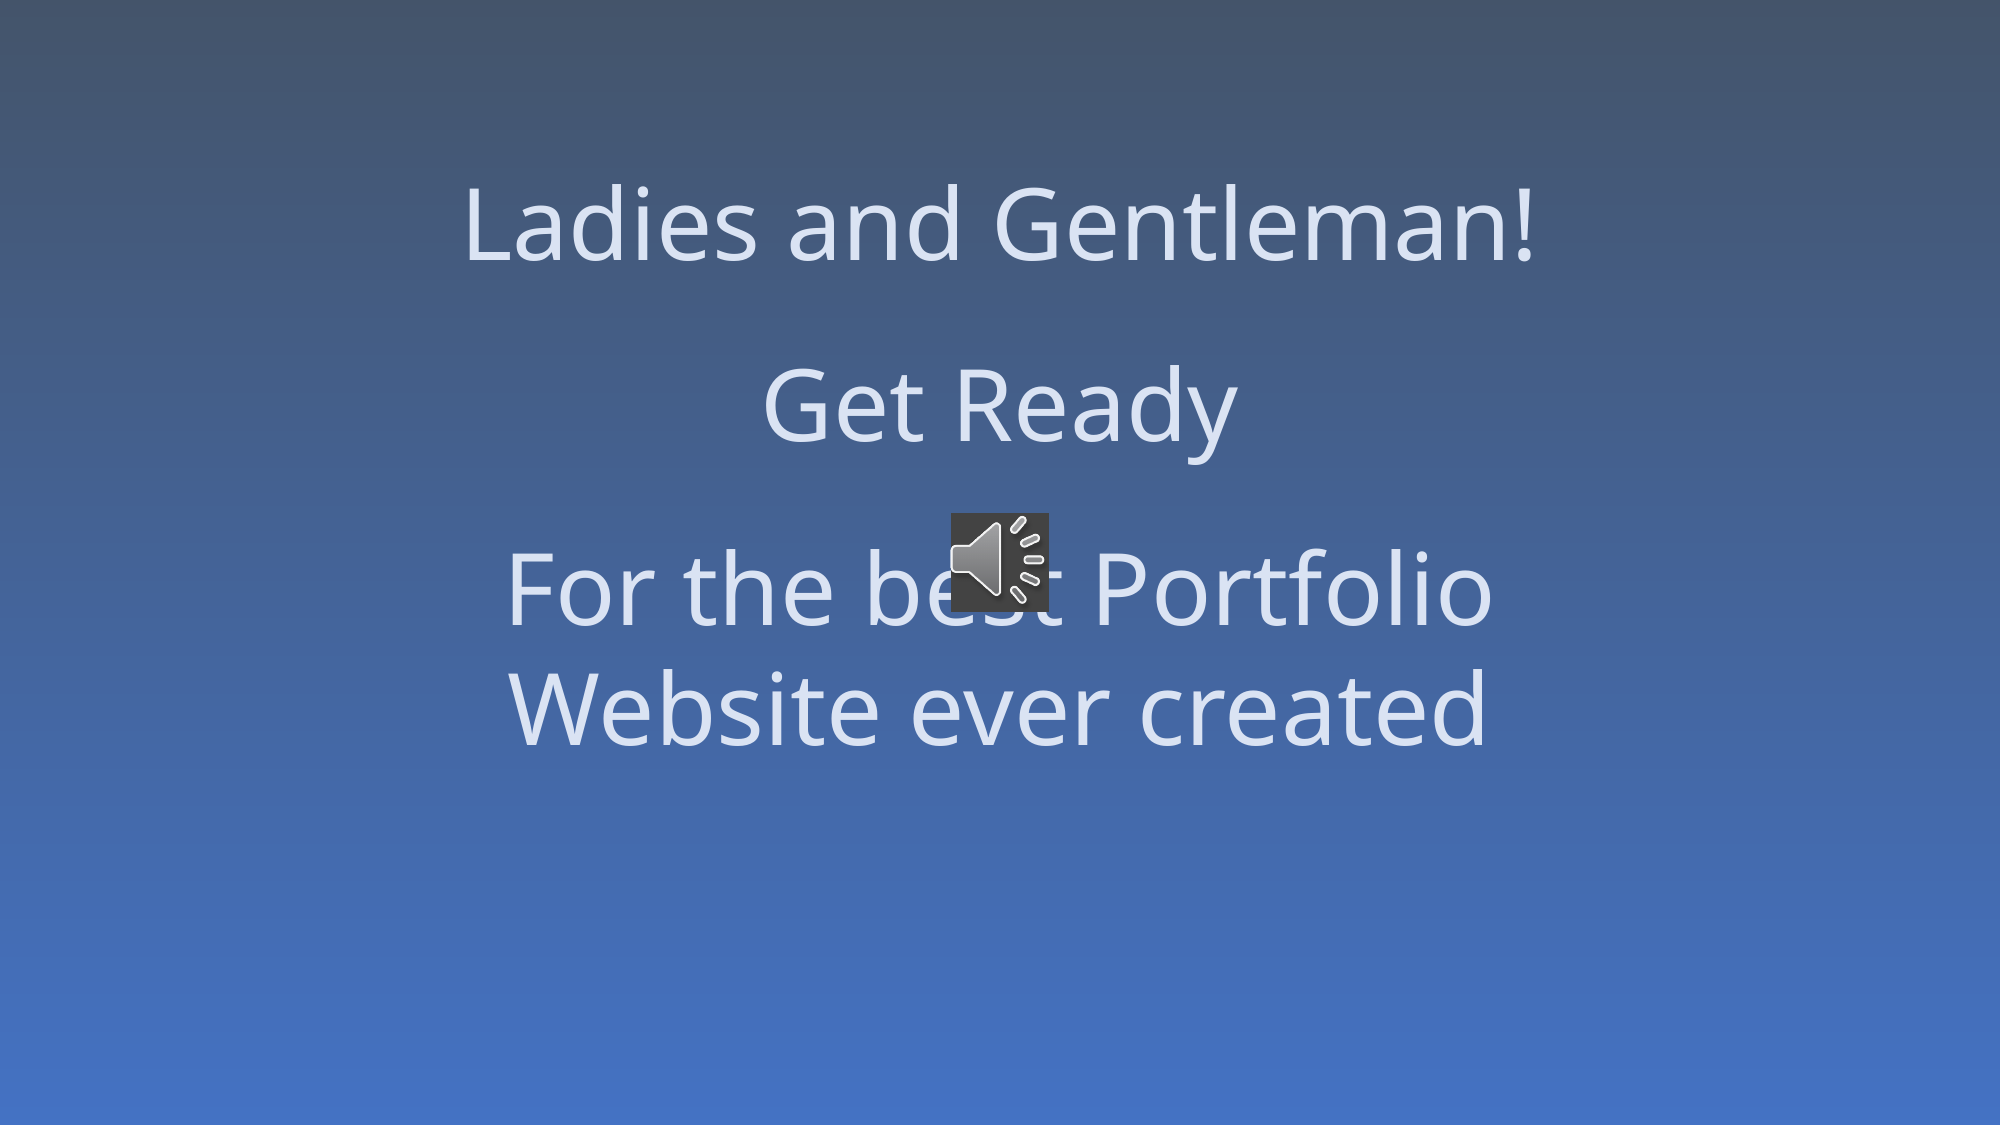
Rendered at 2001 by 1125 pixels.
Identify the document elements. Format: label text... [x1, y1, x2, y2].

text_box Ladies and Gentleman! [423, 152, 1577, 288]
picture [949, 512, 1050, 613]
text_box For the best Portfolio Website ever created [423, 518, 1577, 774]
text_box Get Ready [423, 333, 1577, 469]
